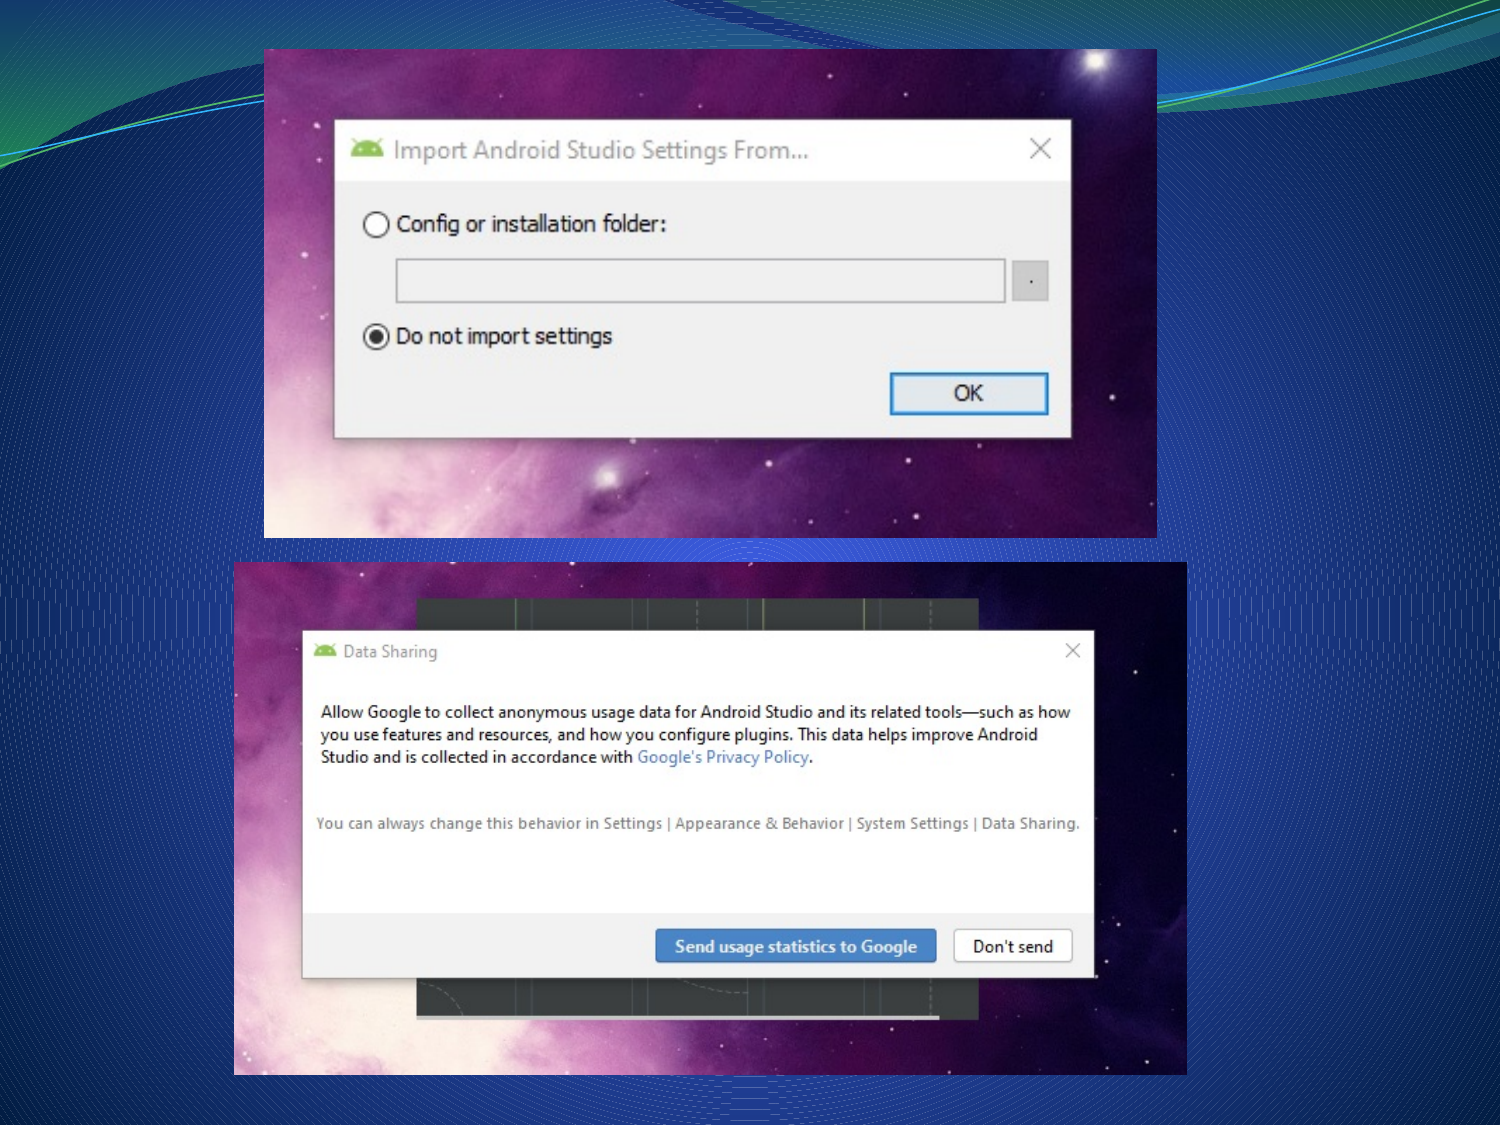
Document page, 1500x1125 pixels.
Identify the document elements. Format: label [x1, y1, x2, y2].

picture [234, 562, 1187, 1076]
picture [264, 49, 1157, 538]
